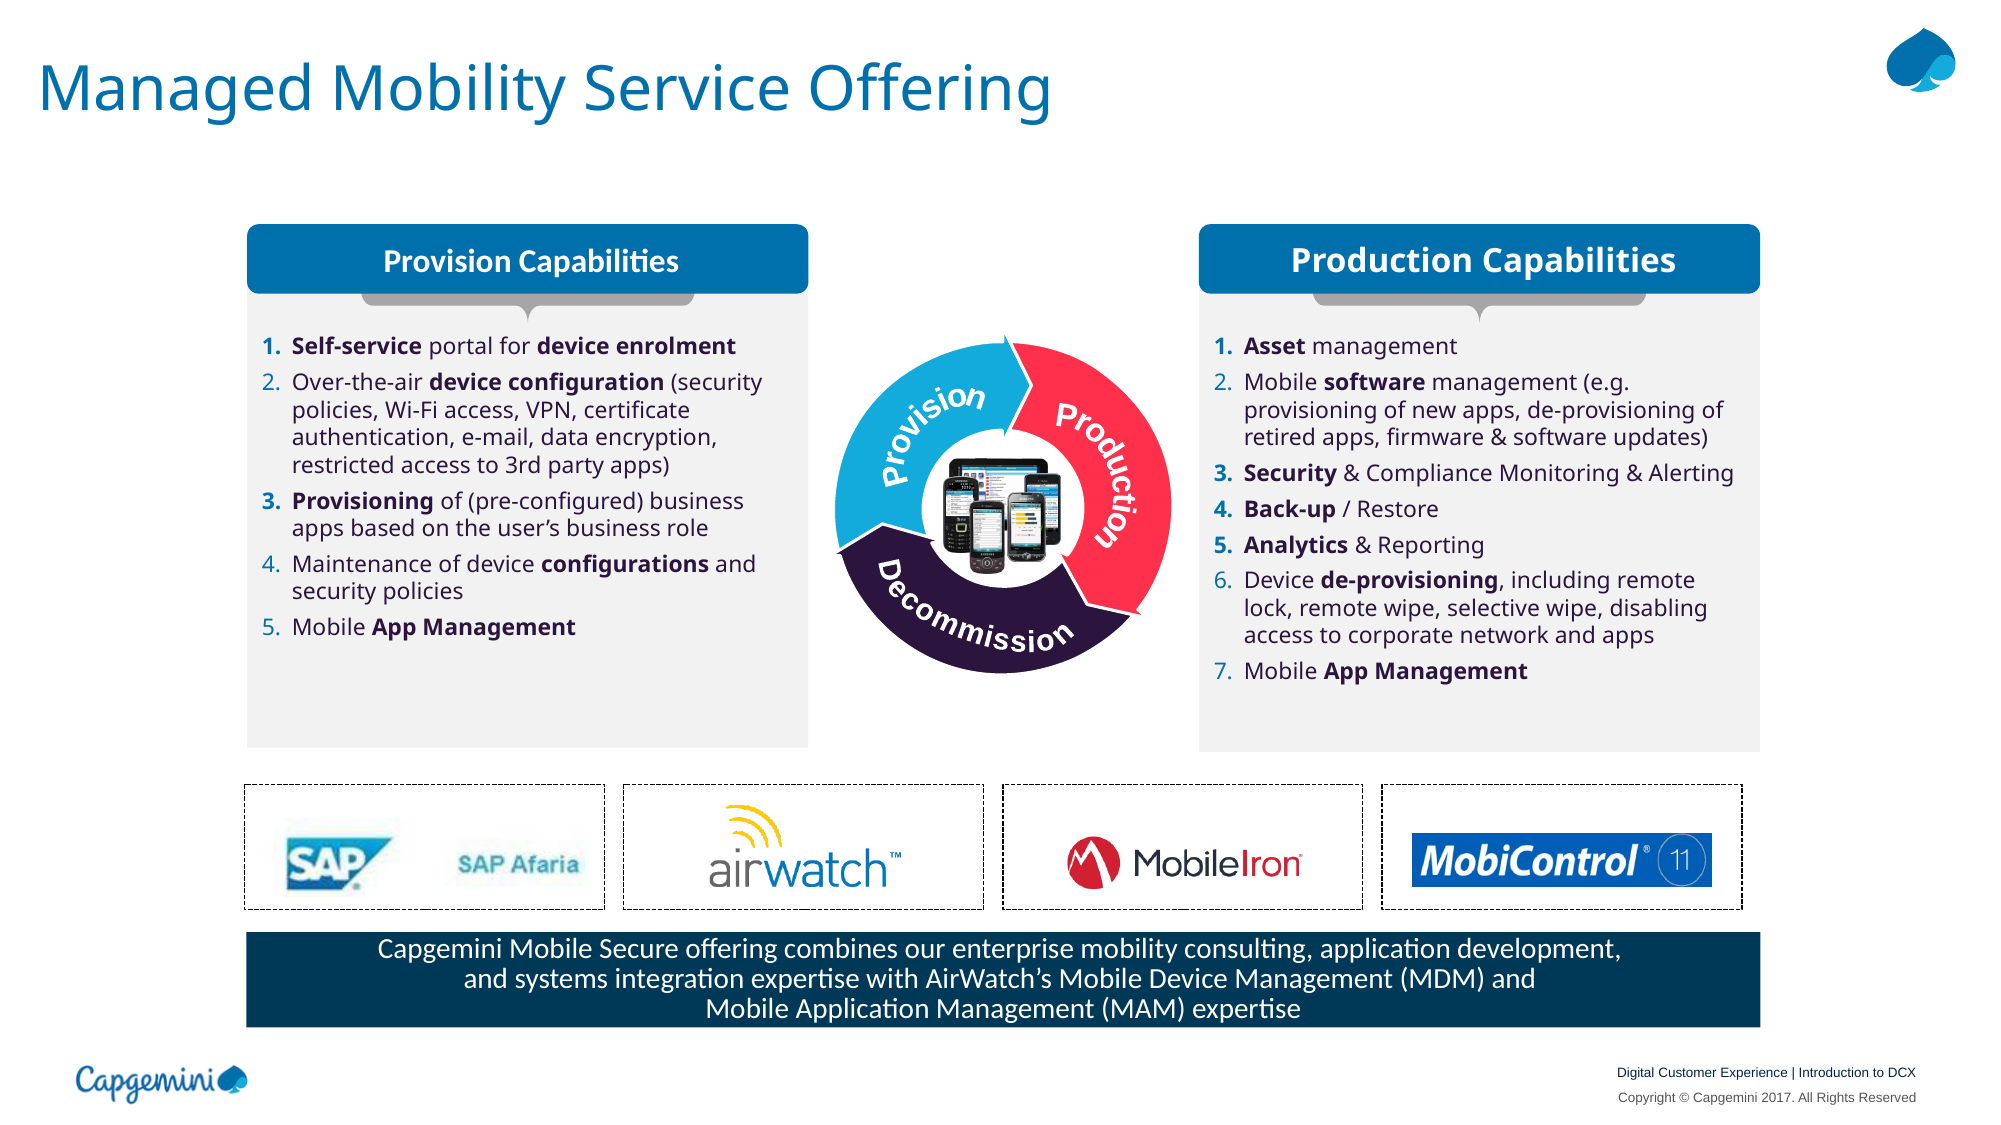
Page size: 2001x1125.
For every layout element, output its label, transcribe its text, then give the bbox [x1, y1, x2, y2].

text_box [244, 784, 605, 910]
text_box Capgemini Mobile Secure offering combines our enterprise mobility consulting, application development, and systems integration expertise with AirWatch’s Mobile Device Management (MDM) and Mobile Application Management (MAM) expertise [246, 932, 1761, 1028]
text_box [623, 784, 984, 910]
title Managed Mobility Service Offering [37, 0, 1863, 182]
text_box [1198, 224, 1761, 324]
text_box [247, 224, 809, 324]
text_box [1381, 784, 1742, 910]
text_box [1002, 784, 1363, 910]
picture [1411, 832, 1713, 887]
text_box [943, 458, 1061, 574]
picture [263, 818, 586, 897]
picture [703, 797, 904, 894]
picture [1052, 829, 1314, 899]
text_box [828, 327, 1204, 708]
text_box Self-service portal for device enrolment Over-the-air device configuration (security policies, Wi-Fi access, VPN, certificate authentication, e-mail, data encryption, restricted access to 3rd party apps) Provisioning of (pre-configured) business apps based on the user’s business role Maintenance of device configurations and security policies Mobile App Management [247, 324, 809, 748]
picture [75, 1064, 248, 1105]
text_box Asset management Mobile software management (e.g. provisioning of new apps, de-provisioning of retired apps, firmware & software updates) Security & Compliance Monitoring & Alerting Back-up / Restore Analytics & Reporting Device de-provisioning, including remote lock, remote wipe, selective wipe, disabling access to corporate network and apps Mobile App Management [1198, 324, 1760, 752]
